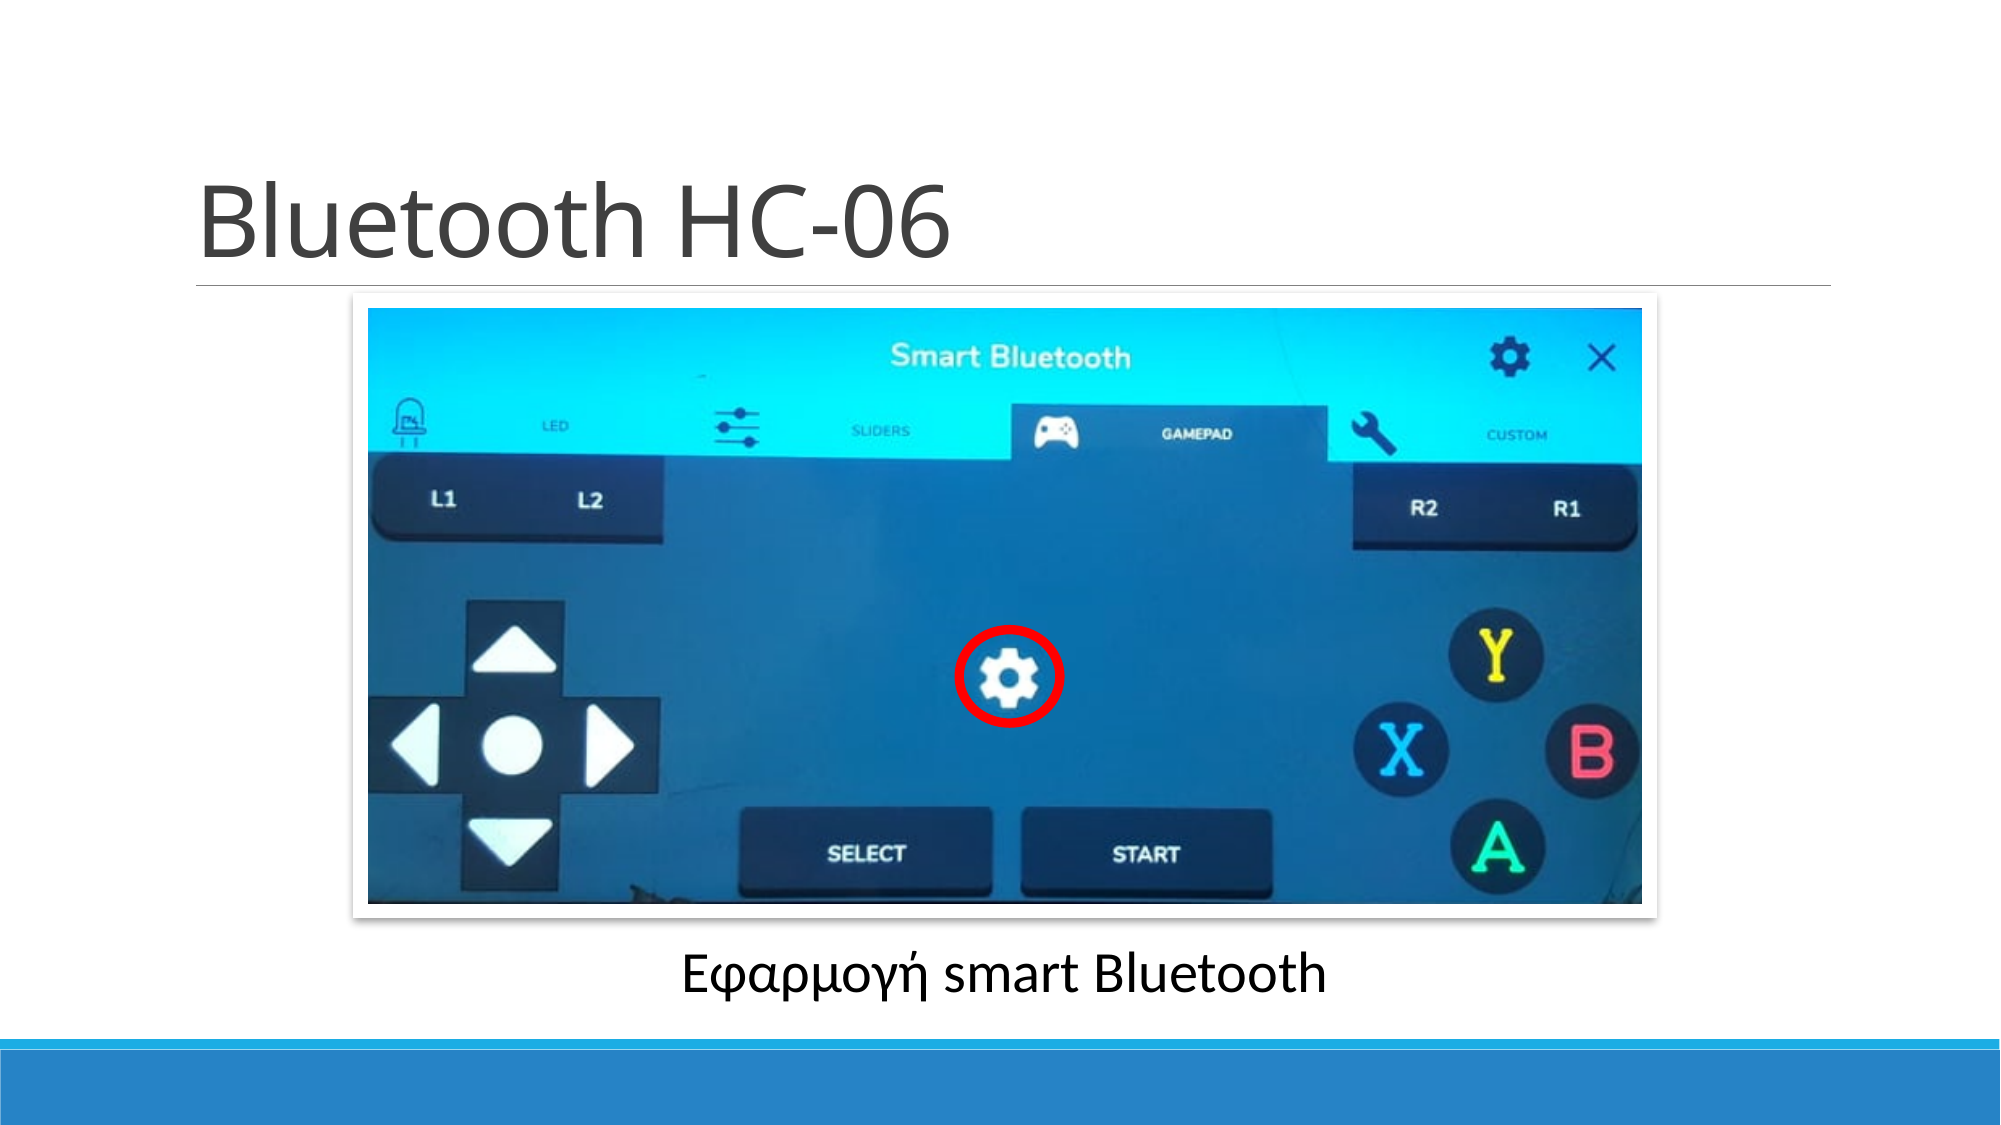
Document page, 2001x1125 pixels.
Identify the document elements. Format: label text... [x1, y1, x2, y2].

title Bluetooth HC-06 [180, 47, 1830, 285]
text_box Εφαρμογή smart Bluetooth [263, 926, 1747, 1012]
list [367, 307, 1643, 905]
